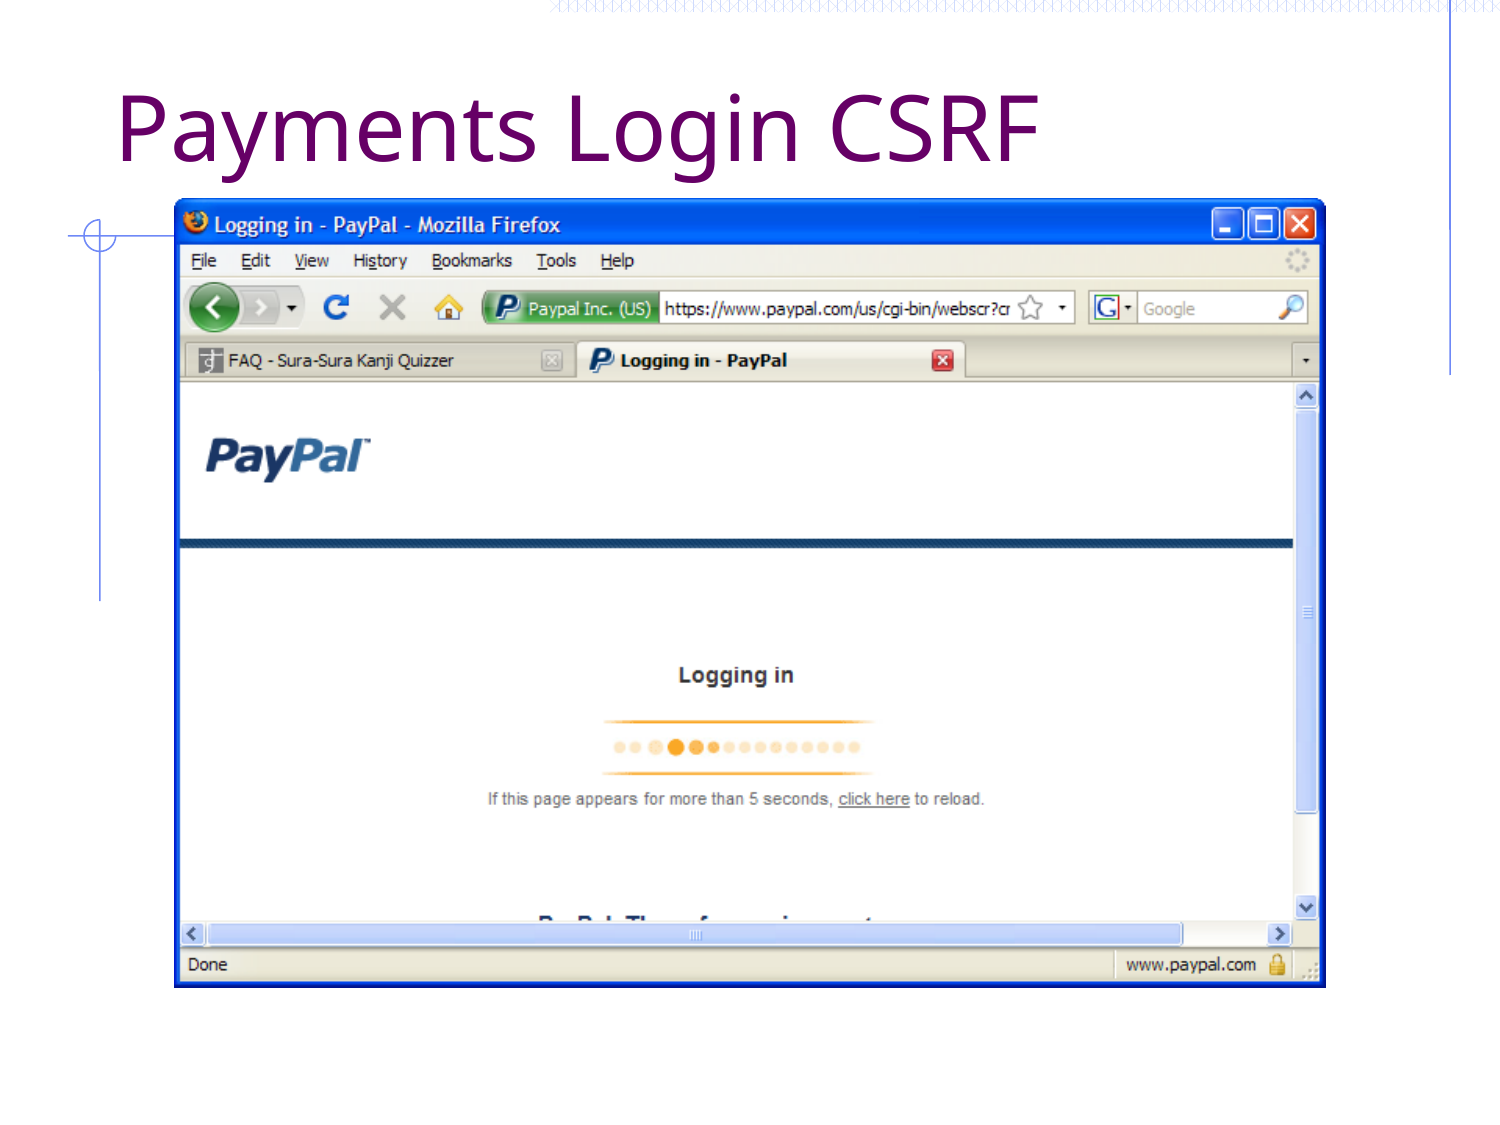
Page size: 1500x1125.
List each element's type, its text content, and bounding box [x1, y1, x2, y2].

picture [173, 198, 1326, 988]
title Payments Login CSRF [99, 49, 1376, 188]
